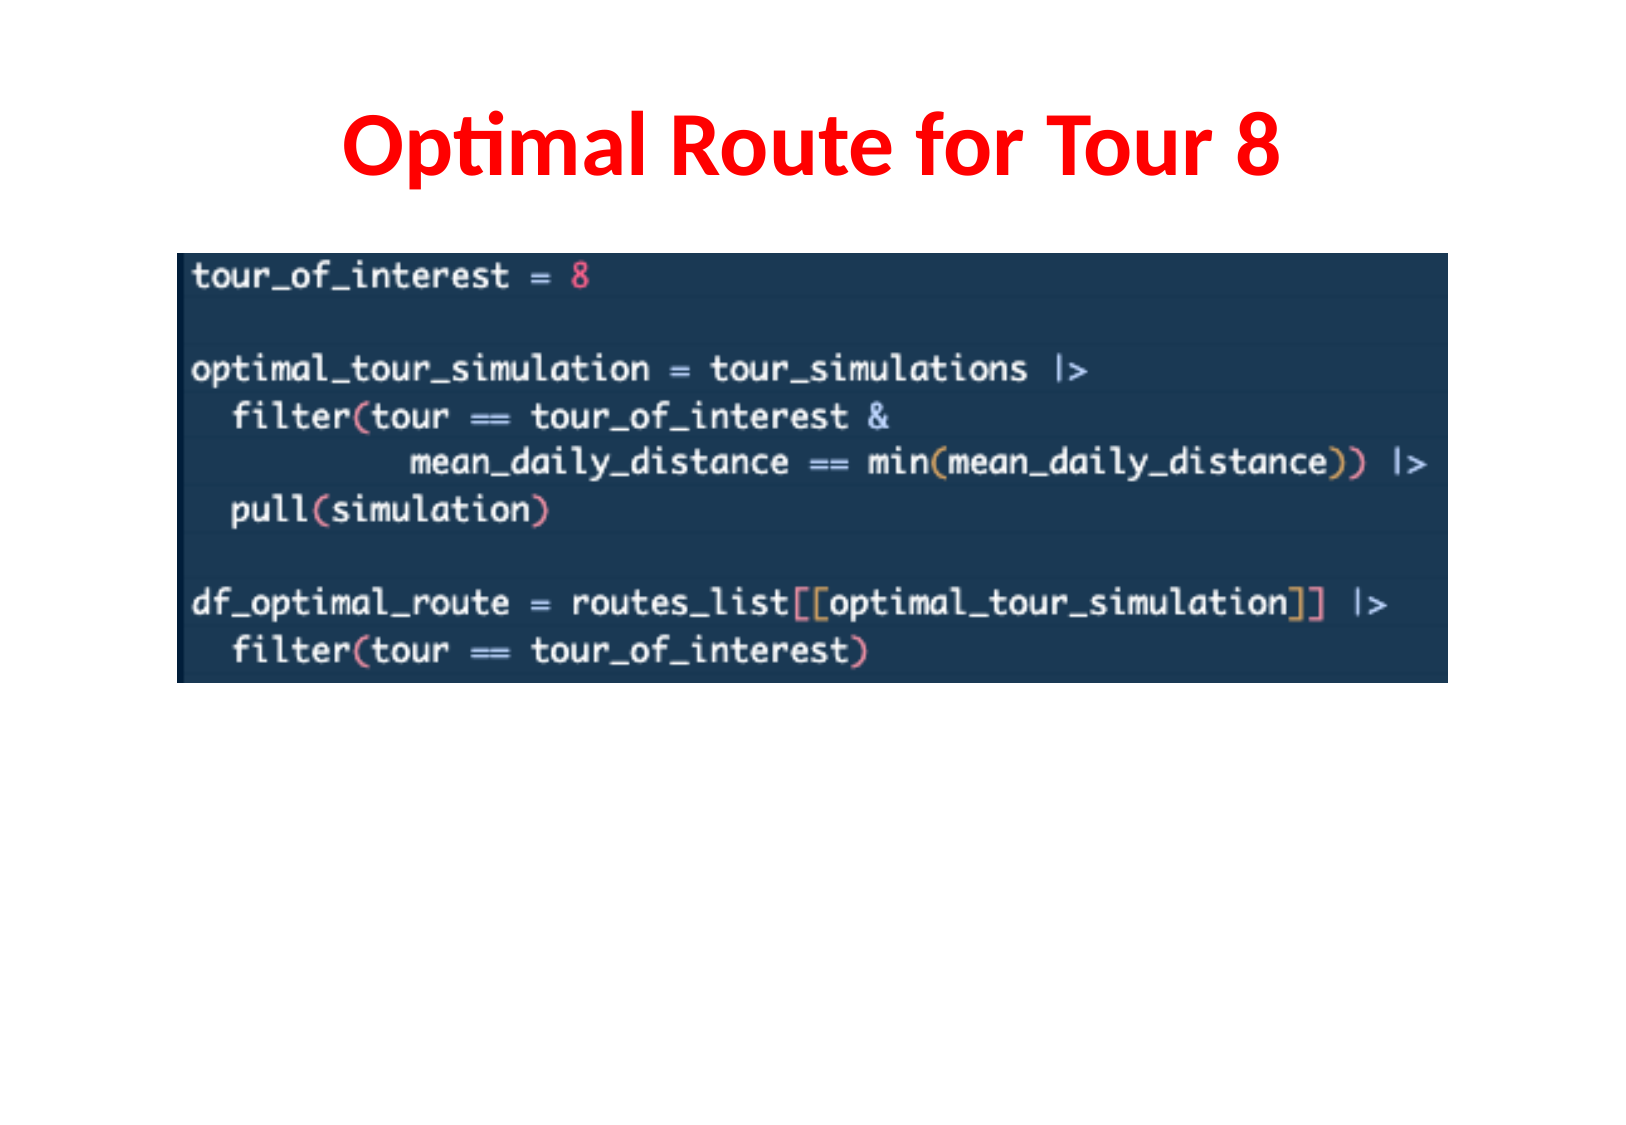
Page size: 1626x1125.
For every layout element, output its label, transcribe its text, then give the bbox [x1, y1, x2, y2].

title Optimal Route for Tour 8 [81, 45, 1544, 233]
picture [177, 252, 1448, 684]
